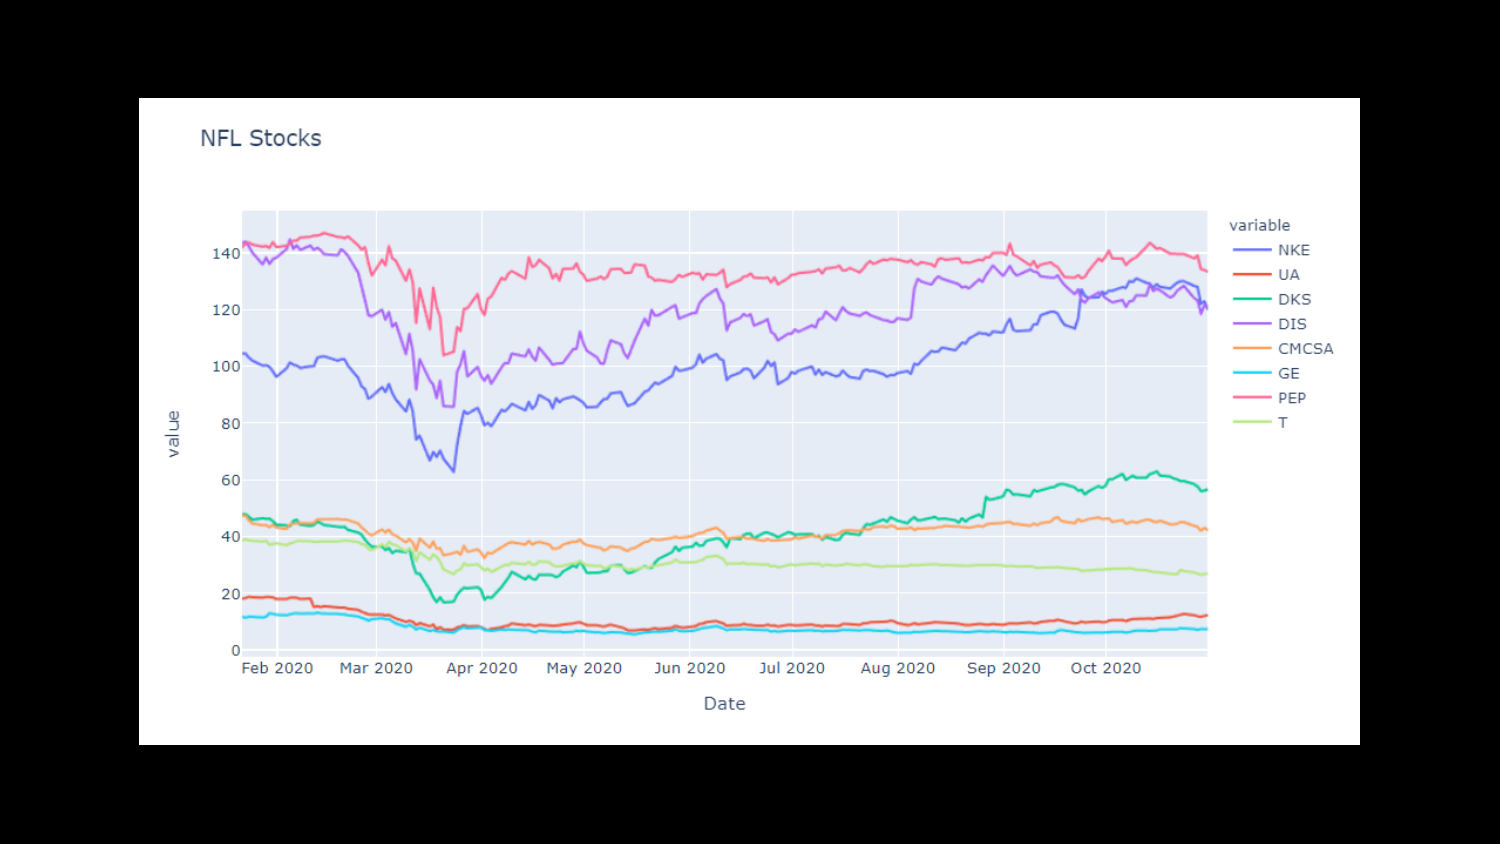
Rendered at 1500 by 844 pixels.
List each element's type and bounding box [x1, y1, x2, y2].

picture [139, 98, 1361, 745]
